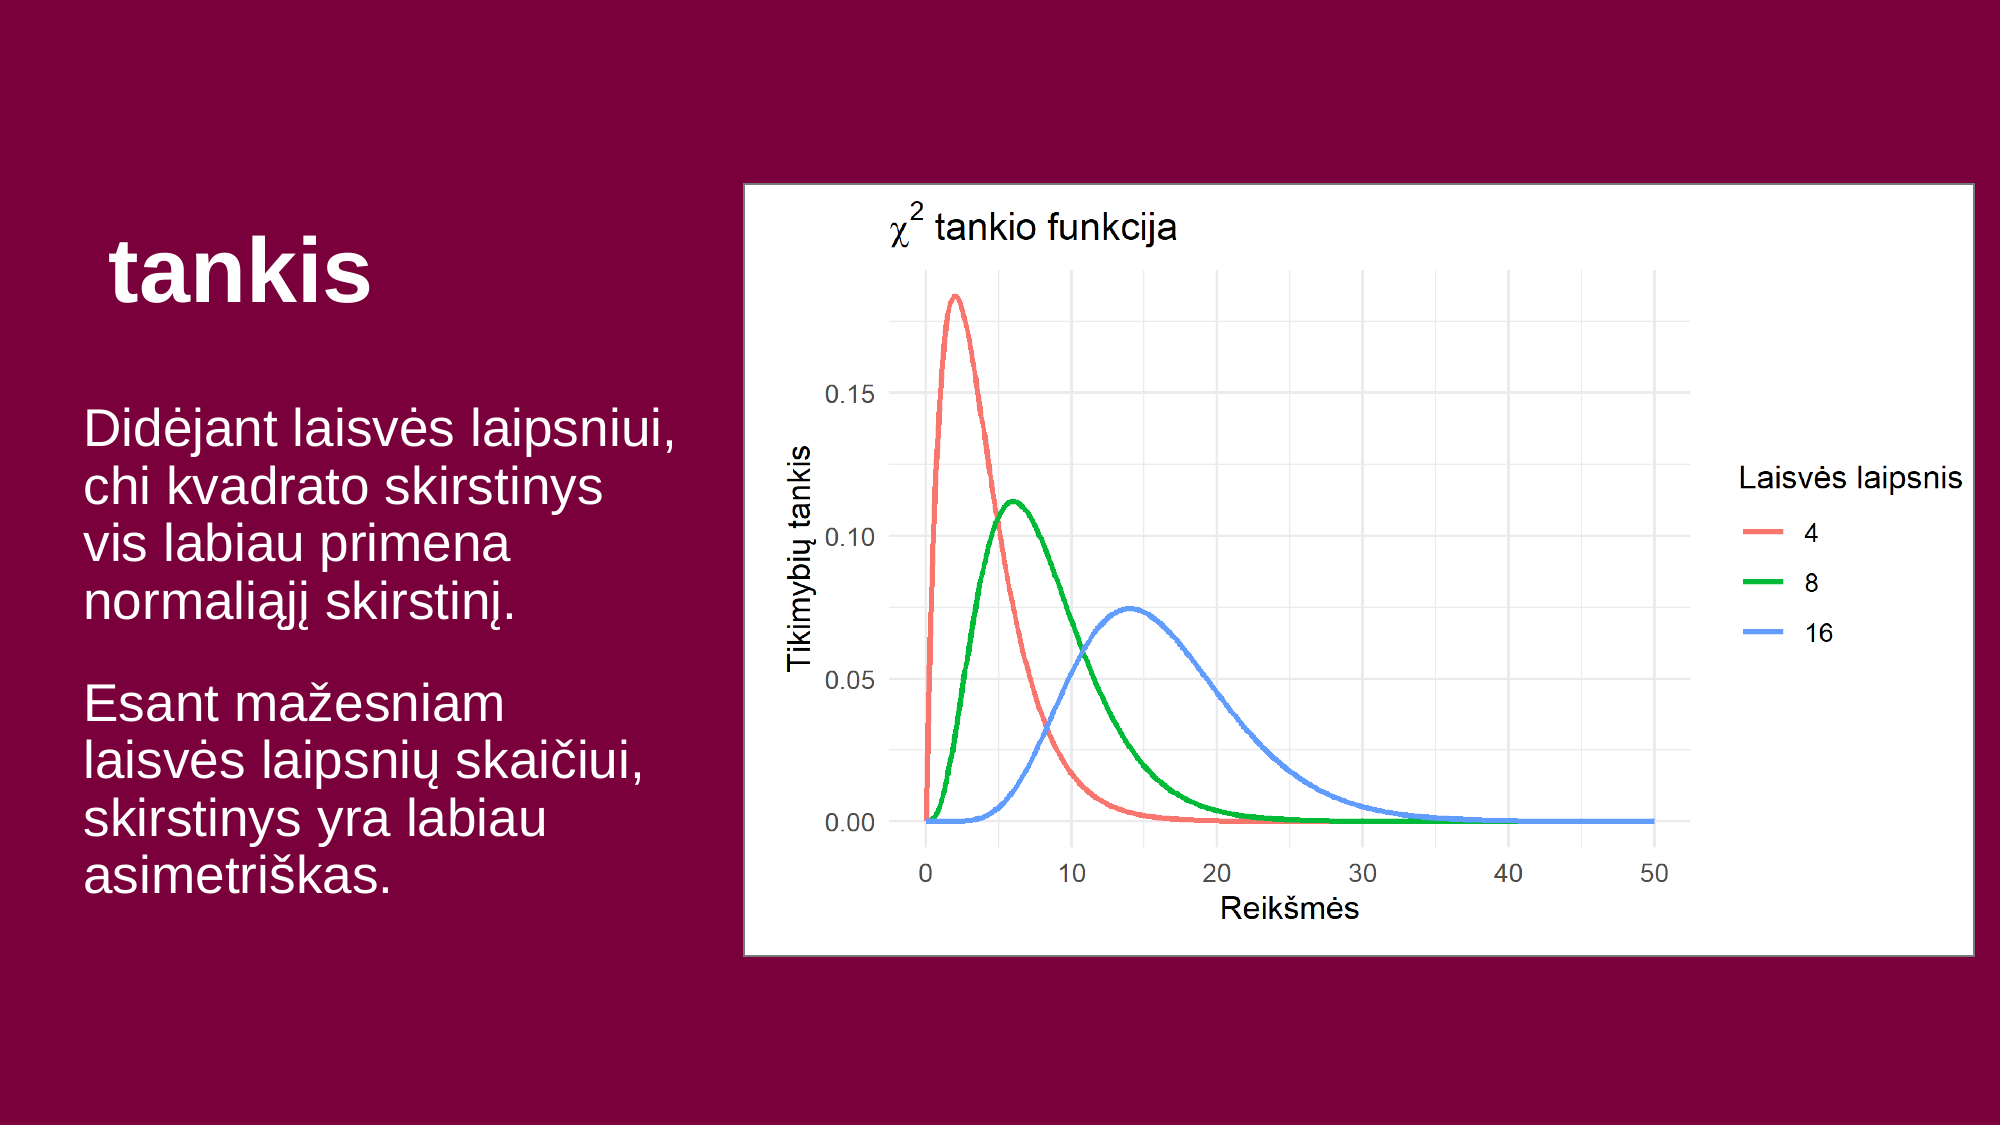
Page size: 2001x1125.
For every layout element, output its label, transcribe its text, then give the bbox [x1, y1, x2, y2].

picture [770, 184, 1974, 941]
list Didėjant laisvės laipsniui, chi kvadrato skirstinys vis labiau primena normaliąjį skirstinį. Esant mažesniam laisvės laipsnių skaičiui, skirstinys yra labiau asimetriškas. [68, 393, 696, 970]
text_box [743, 183, 1975, 957]
